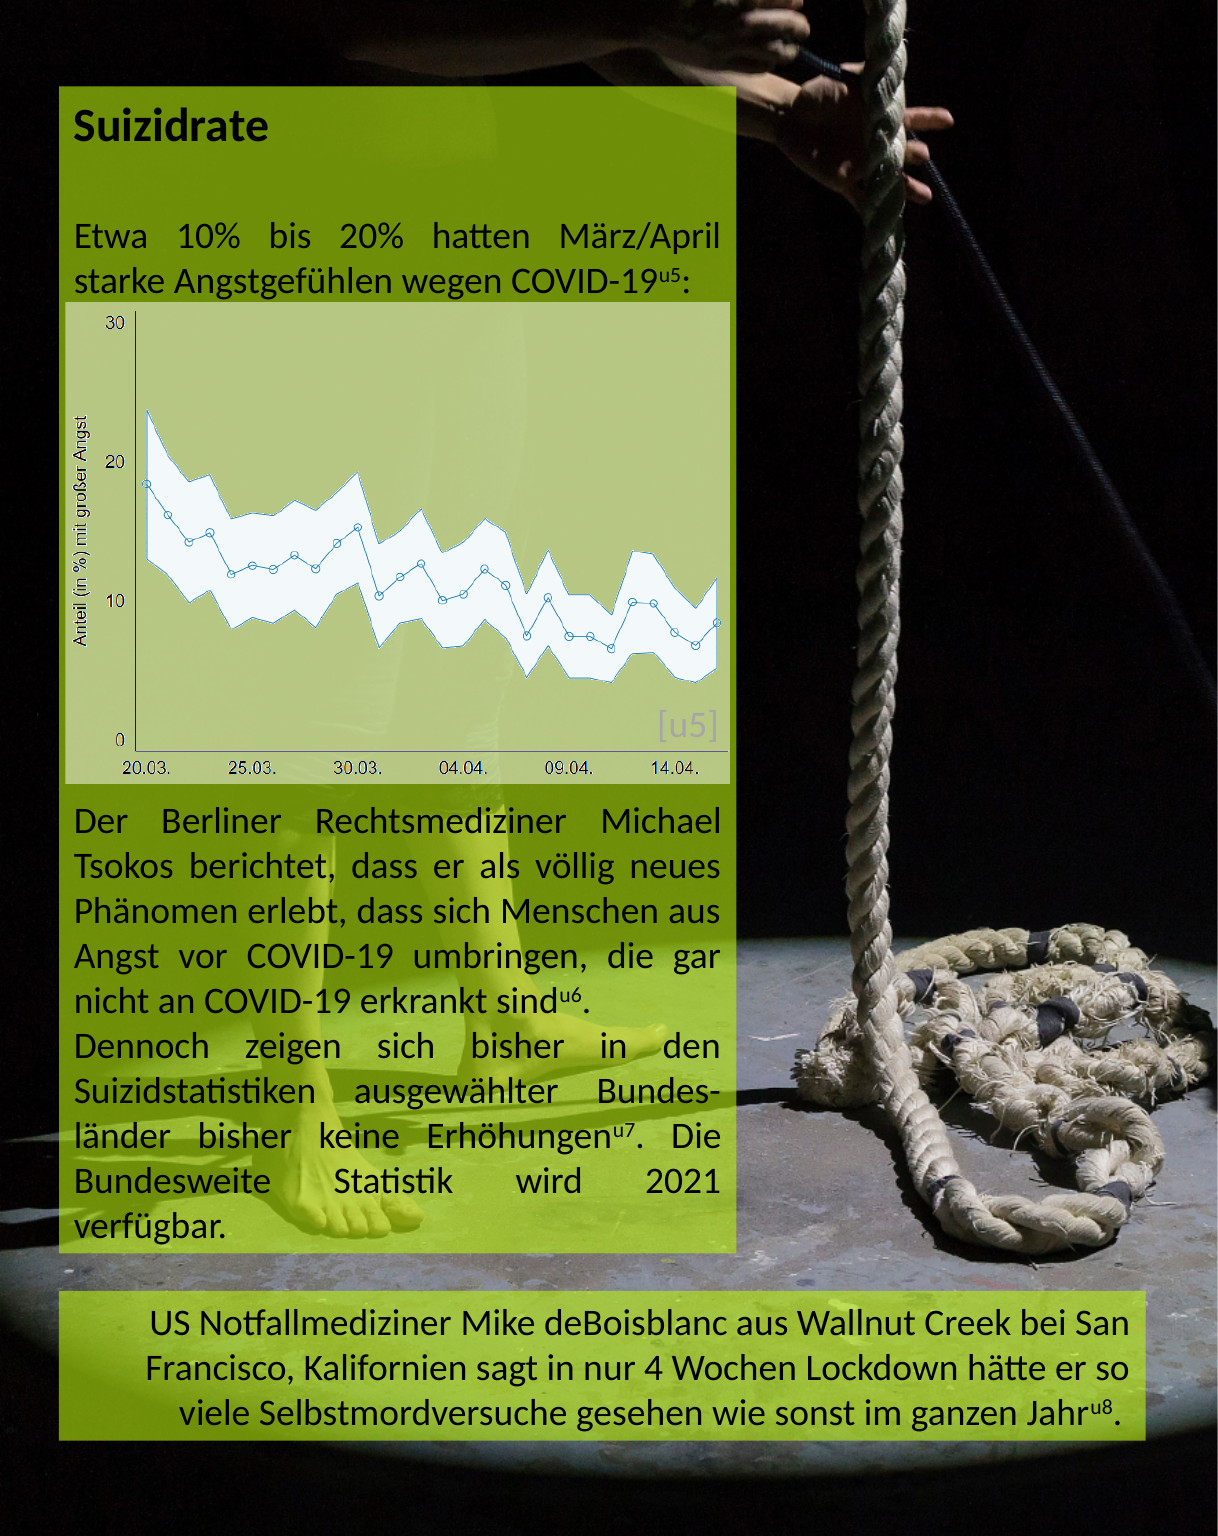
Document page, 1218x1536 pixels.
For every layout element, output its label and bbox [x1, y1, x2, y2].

picture [0, 0, 1218, 1536]
text_box [65, 301, 730, 784]
